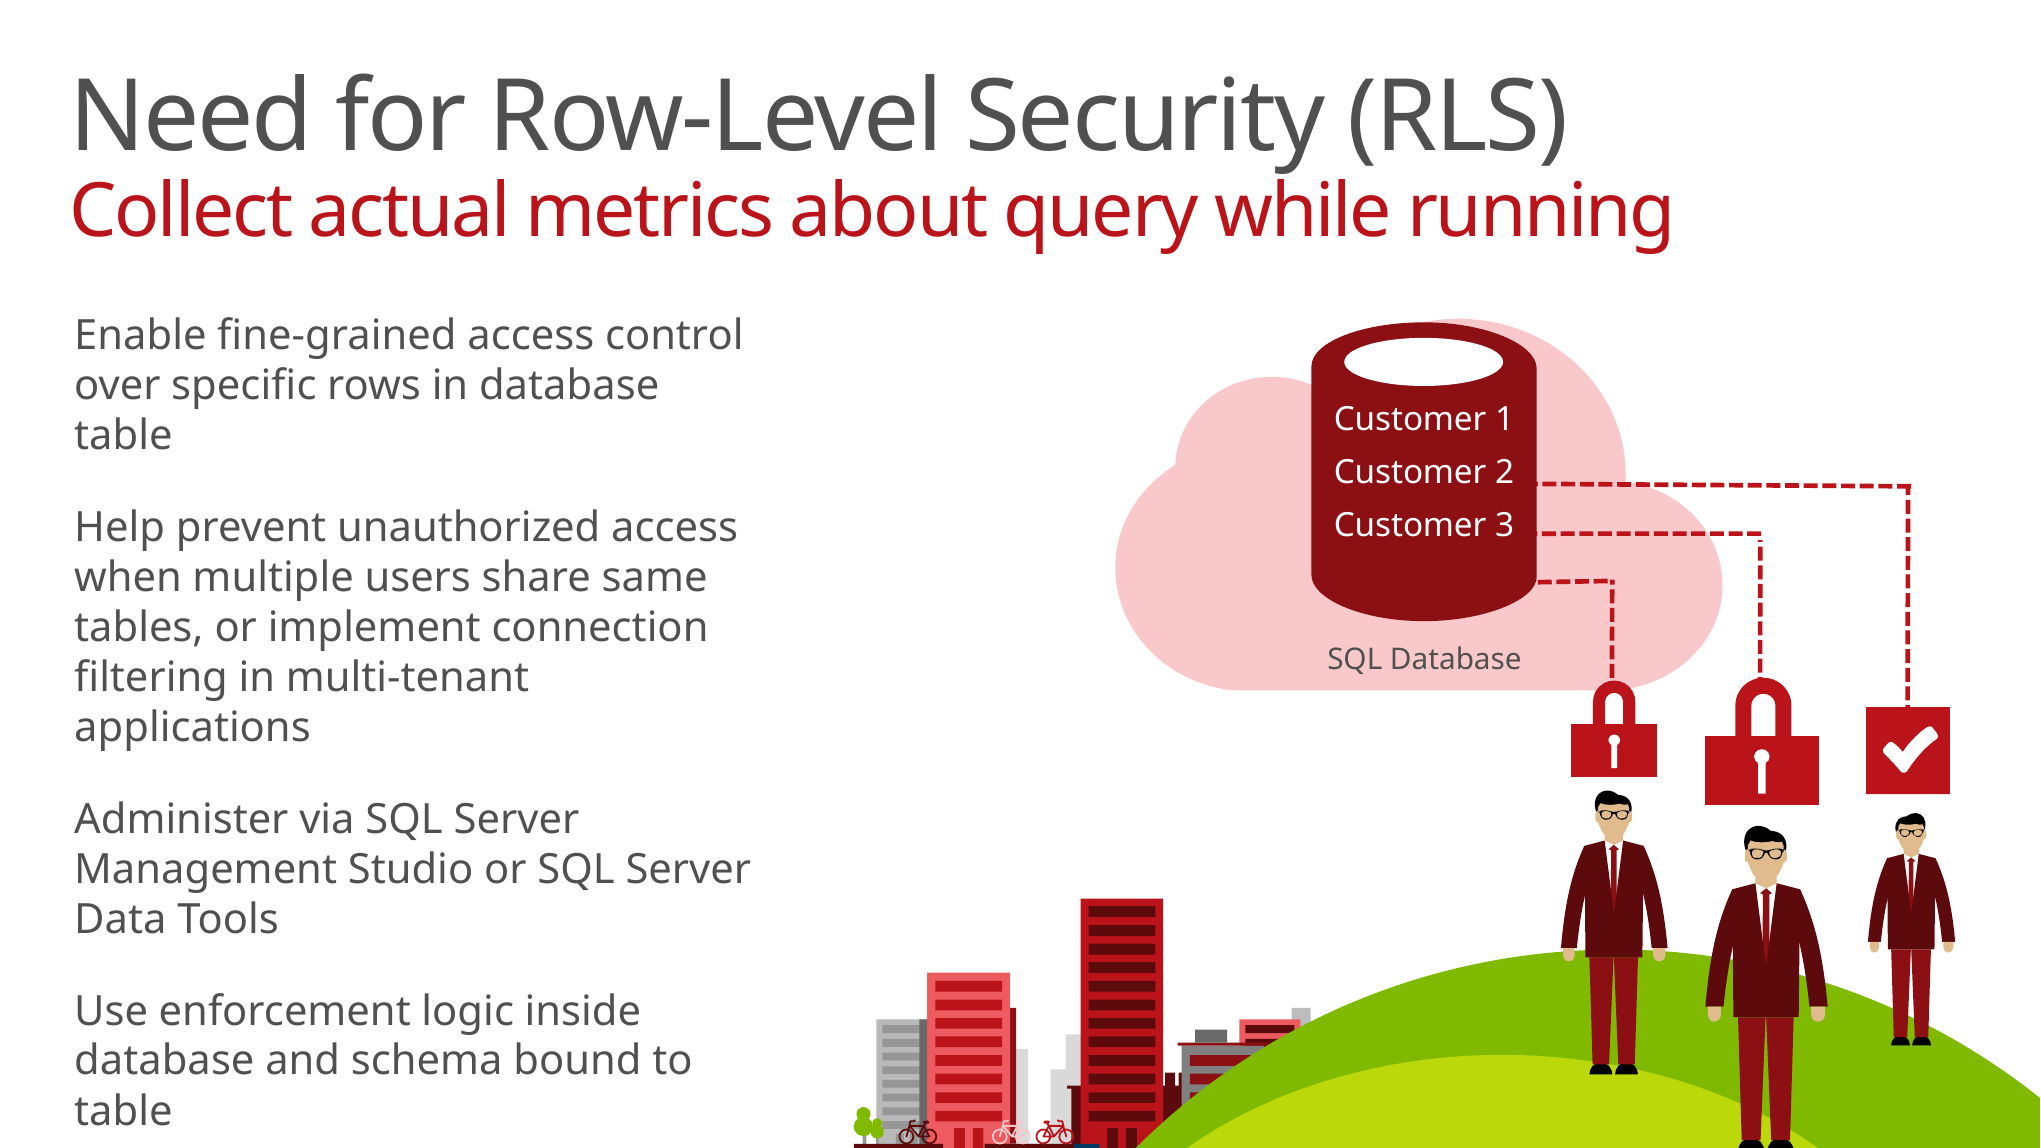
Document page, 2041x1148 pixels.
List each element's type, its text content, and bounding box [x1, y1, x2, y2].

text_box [763, 318, 2041, 1148]
text_box Enable fine-grained access control over specific rows in database table Help prevent unauthorized access when multiple users share same tables, or implement connection filtering in multi-tenant applications Administer via SQL Server Management Studio or SQL Server Data Tools Use enforcement logic inside database and schema bound to table [44, 284, 798, 736]
title Need for Row-Level Security (RLS) Collect actual metrics about query while running [45, 48, 1996, 200]
